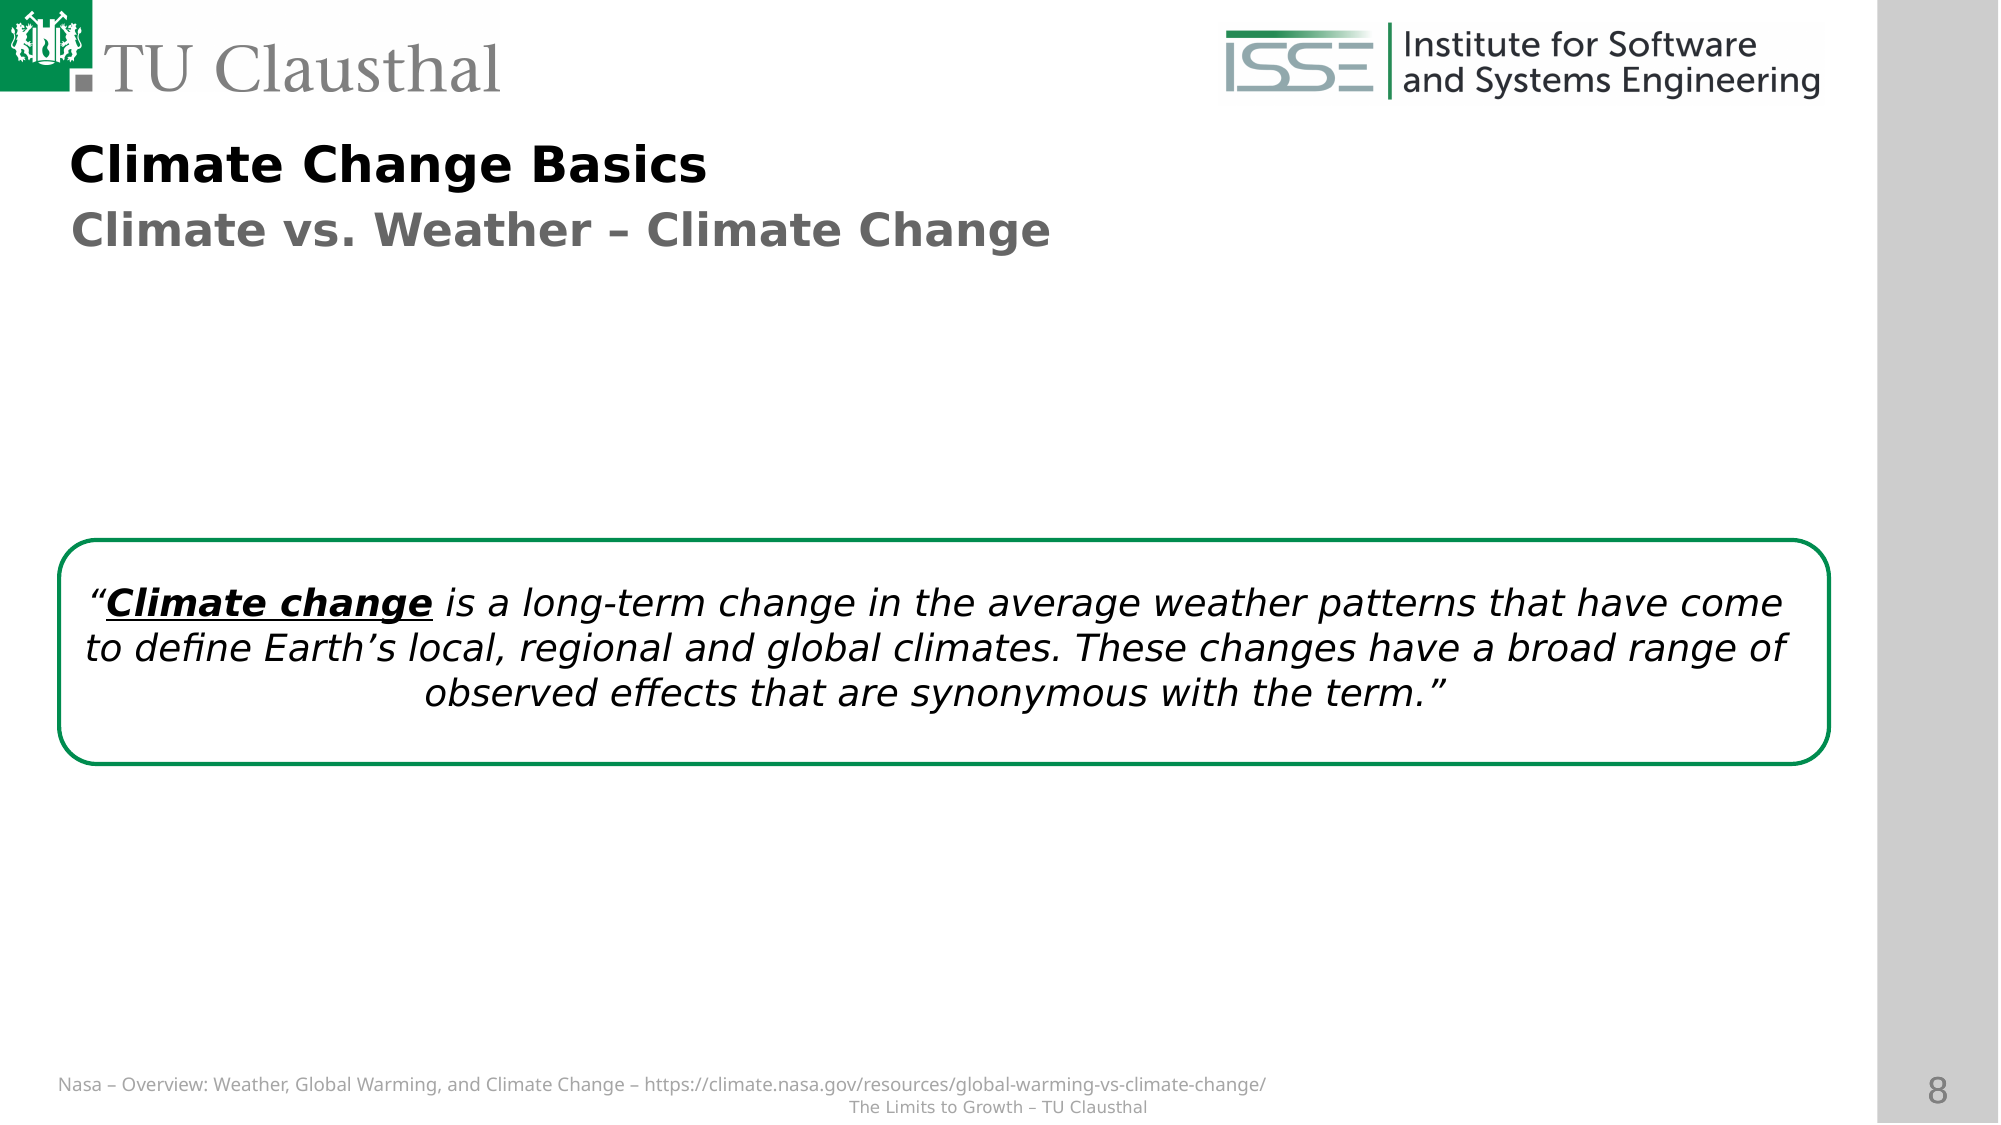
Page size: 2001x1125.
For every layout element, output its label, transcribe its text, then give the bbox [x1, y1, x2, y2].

text_box “Climate change is a long-term change in the average weather patterns that have come to define Earth’s local, regional and global climates. These changes have a broad range of observed effects that are synonymous with the term.” [54, 207, 1817, 1033]
text_box [57, 537, 1832, 767]
picture [0, 0, 500, 92]
text_box Nasa – Overview: Weather, Global Warming, and Climate Change – https://climate.nasa.gov/resources/global-warming-vs-climate-change/ [43, 1065, 1814, 1103]
text_box Climate Change Basics [54, 125, 1817, 206]
picture [1218, 22, 1825, 106]
text_box Climate vs. Weather – Climate Change [70, 188, 1769, 269]
